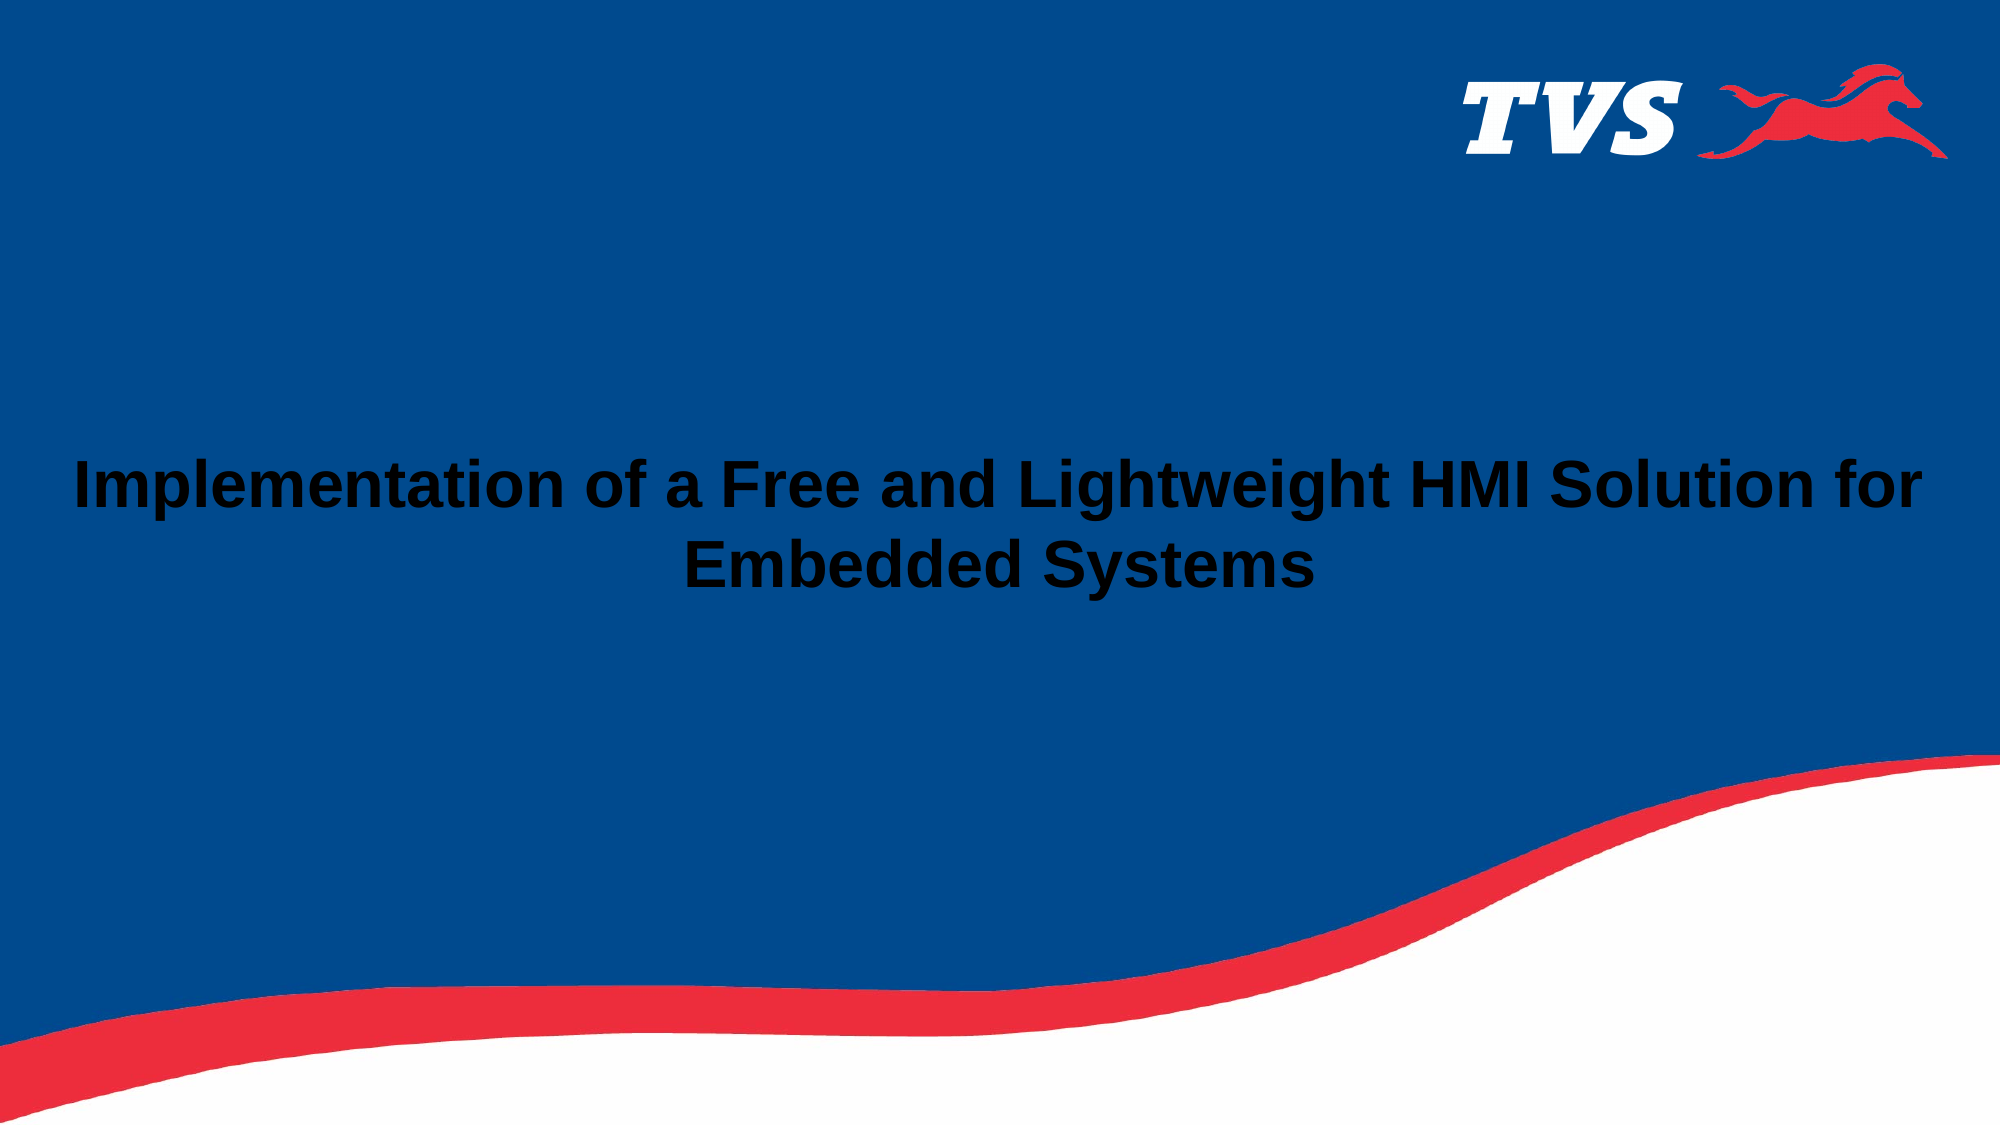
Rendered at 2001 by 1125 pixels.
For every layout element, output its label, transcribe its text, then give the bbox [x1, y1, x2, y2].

picture [0, 0, 2000, 433]
picture [0, 729, 2000, 1125]
text_box Implementation of a Free and Lightweight HMI Solution for Embedded Systems [0, 433, 2000, 729]
